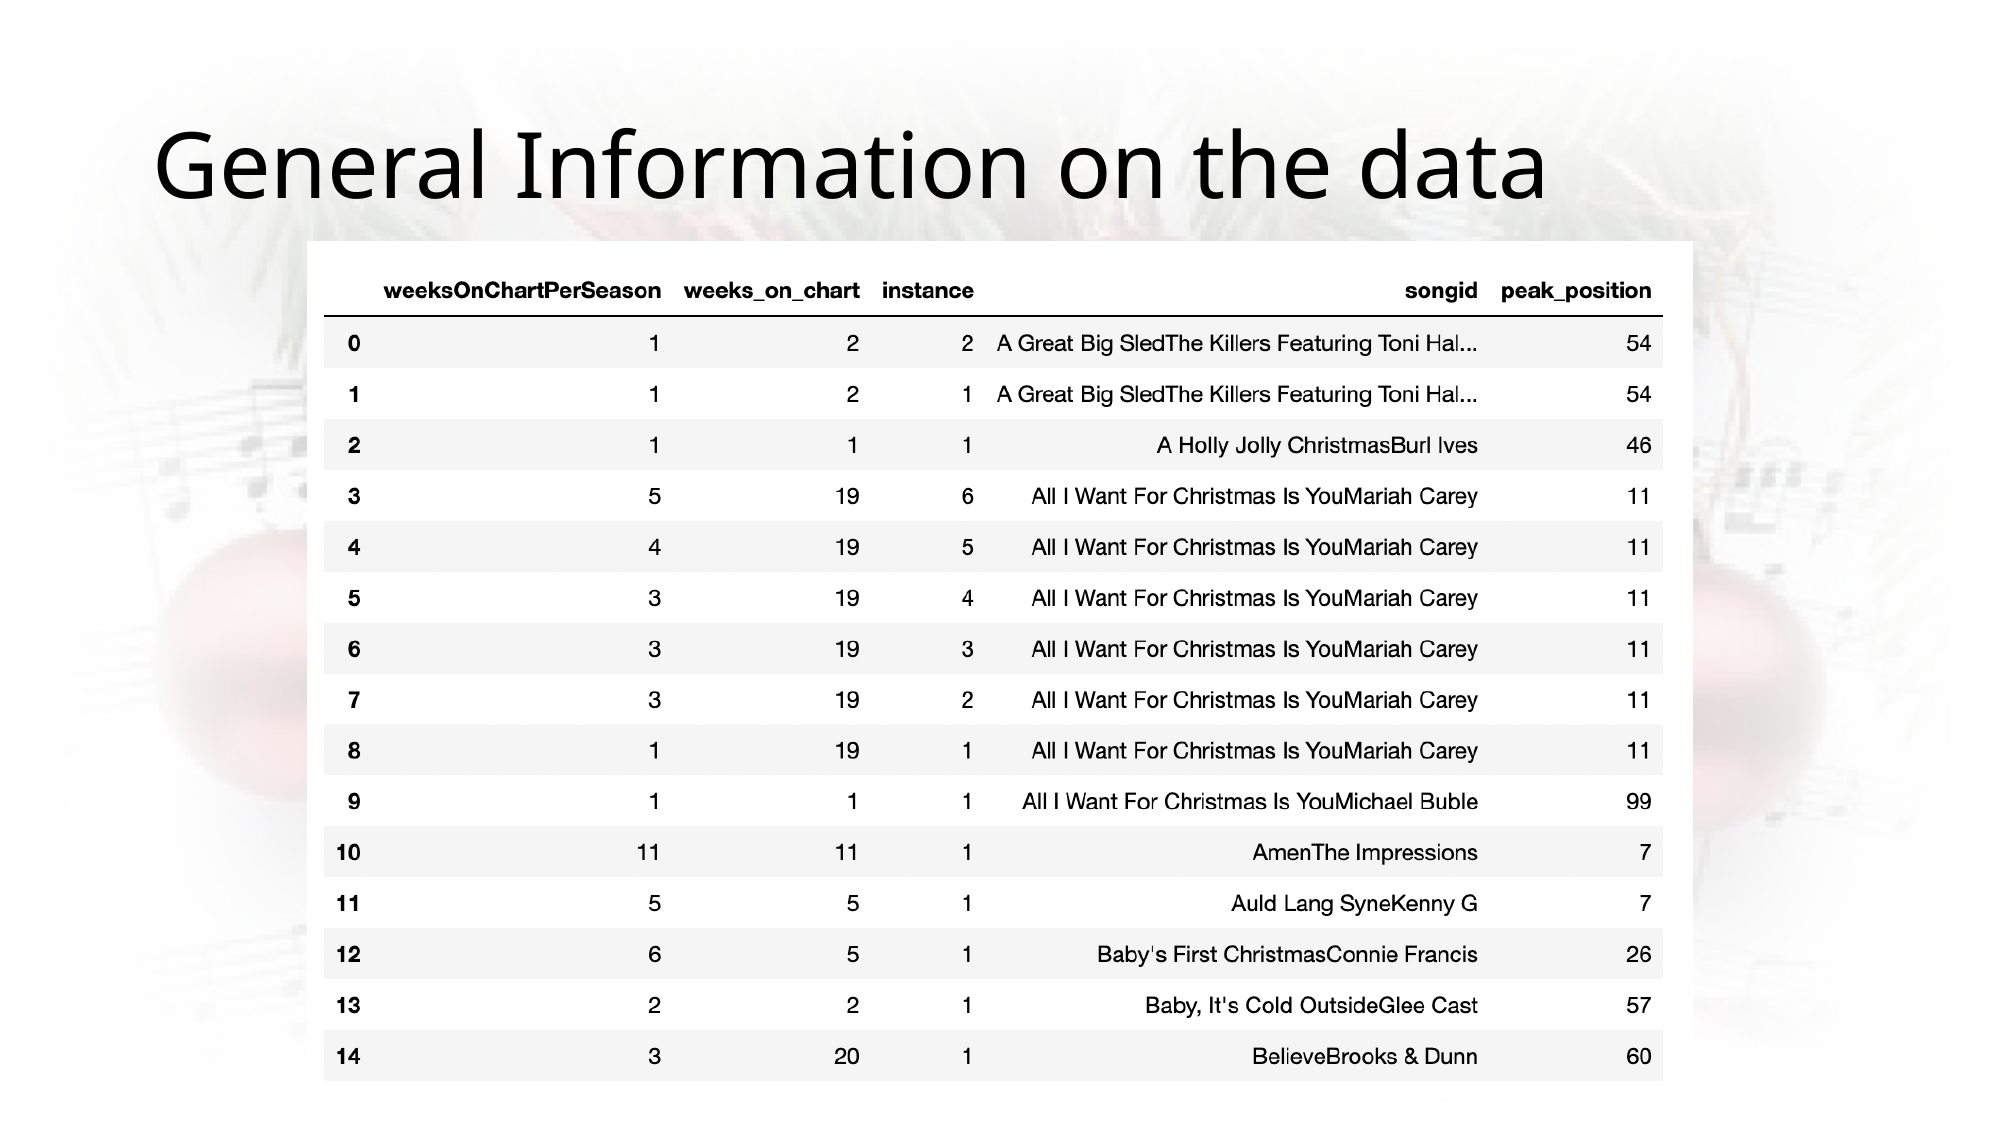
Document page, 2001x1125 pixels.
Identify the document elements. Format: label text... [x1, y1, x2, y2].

title General Information on the data [137, 59, 1863, 278]
picture [307, 241, 1693, 1092]
